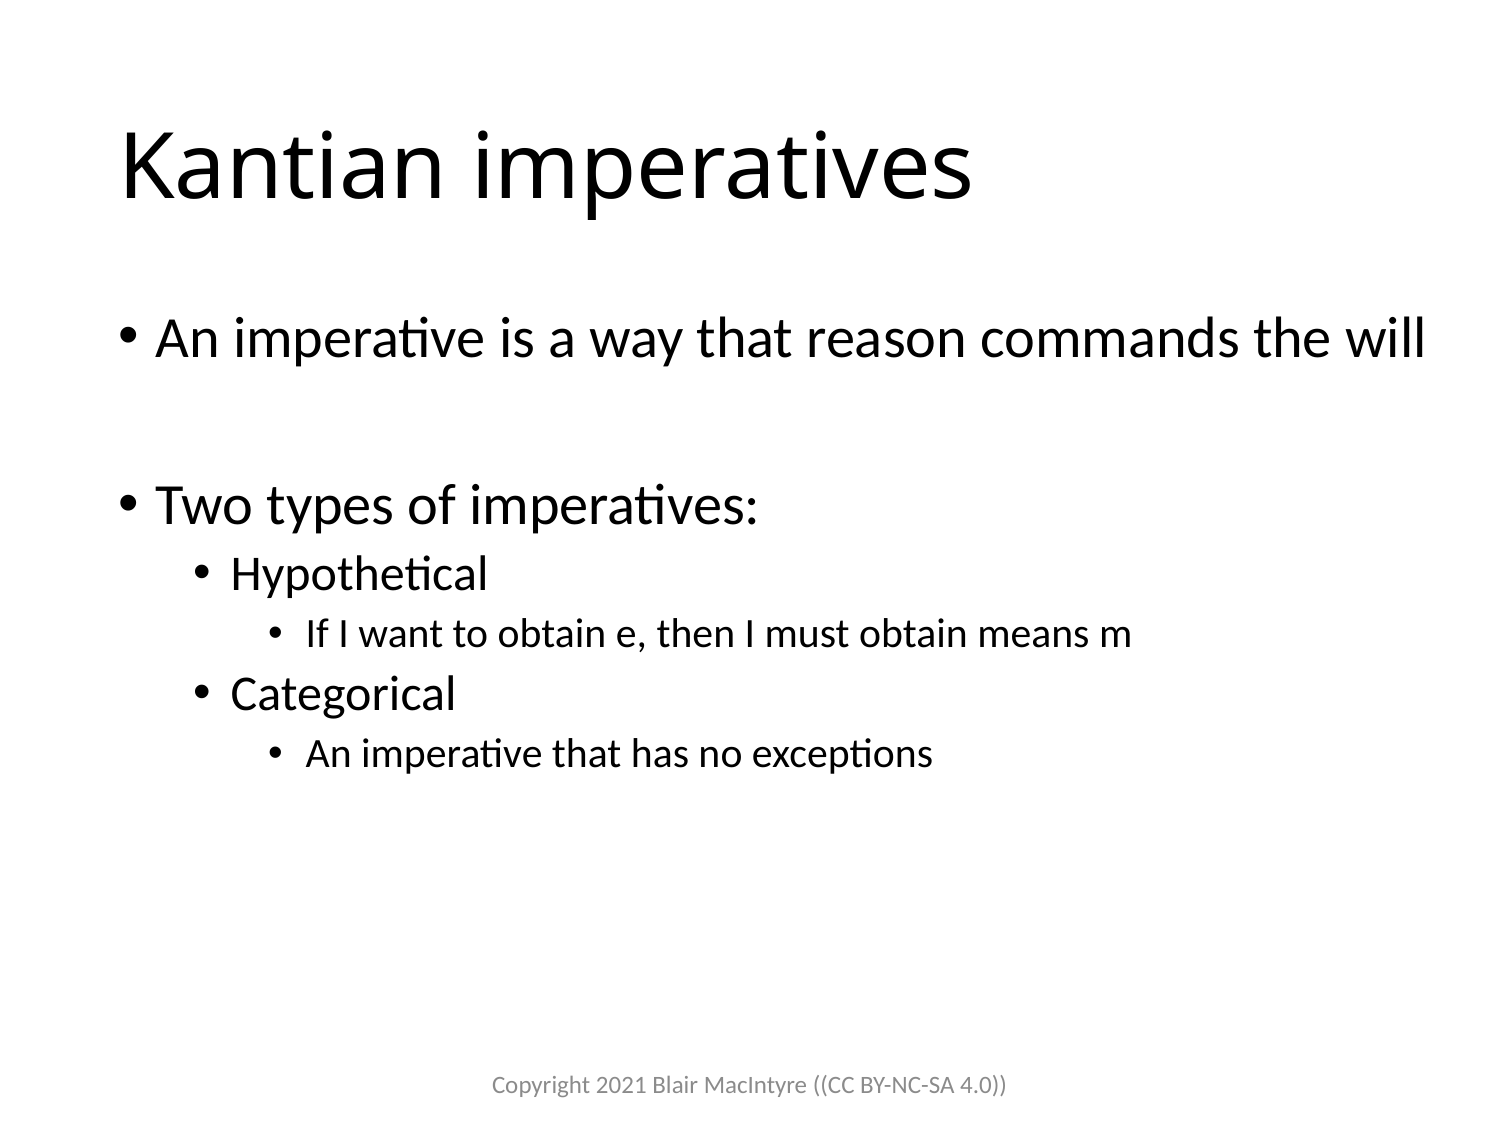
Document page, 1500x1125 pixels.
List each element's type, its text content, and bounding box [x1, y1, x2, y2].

title Kantian imperatives [103, 59, 1397, 278]
footer Copyright 2021 Blair MacIntyre ((CC BY-NC-SA 4.0)) [471, 1065, 1029, 1103]
list An imperative is a way that reason commands the will Two types of imperatives: Hypothetical If I want to obtain e, then I must obtain means m Categorical An imperative that has no exceptions [103, 299, 1460, 1014]
